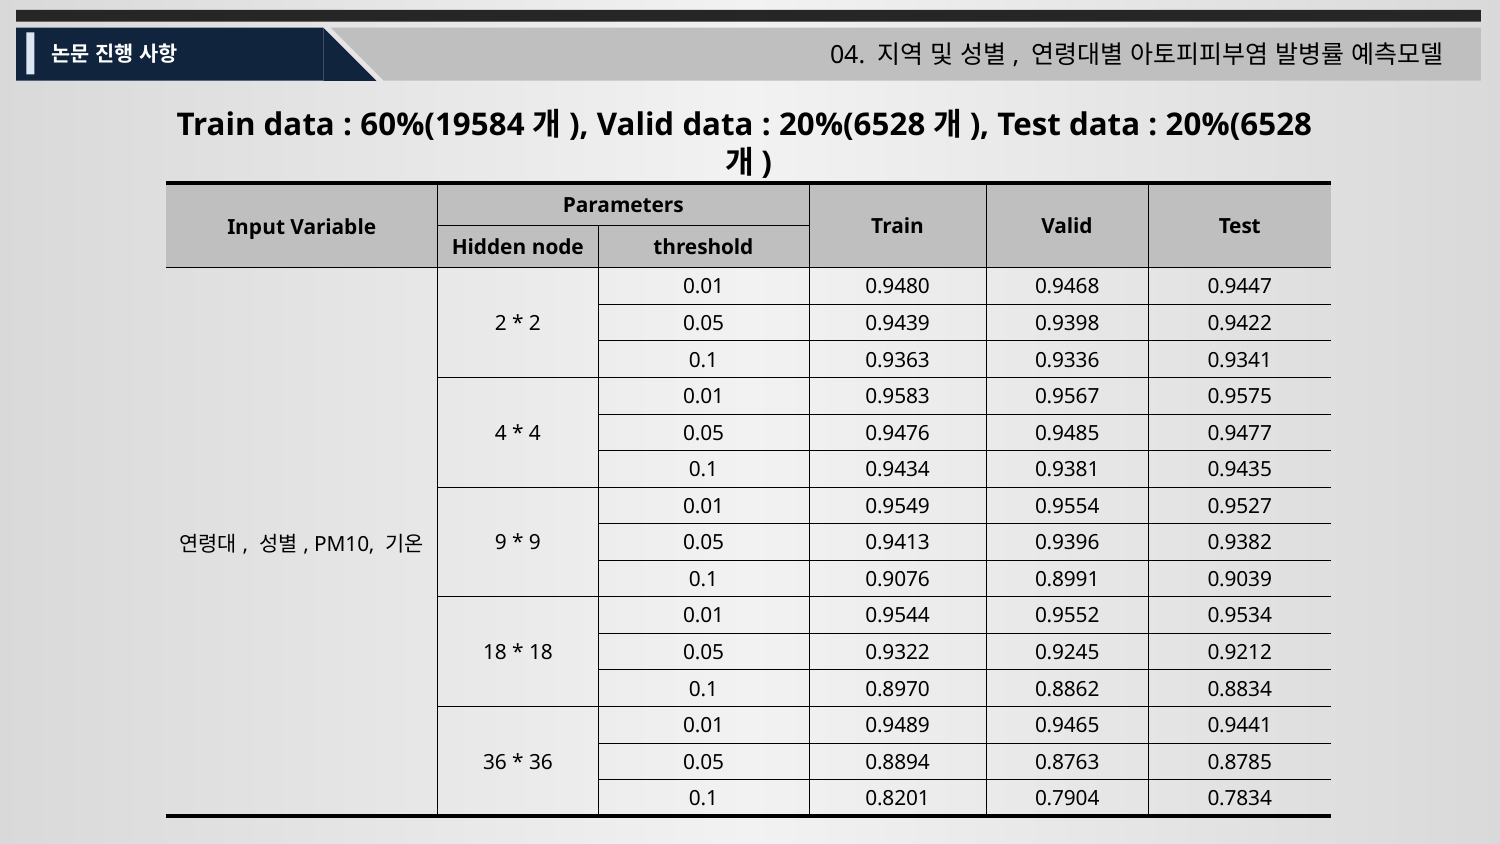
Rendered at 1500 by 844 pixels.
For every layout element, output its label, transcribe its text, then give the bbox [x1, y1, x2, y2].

table_cell 0.8862 [987, 670, 1148, 706]
table_cell 0.9212 [1149, 634, 1331, 669]
table_cell 0.9554 [987, 488, 1148, 523]
text_box Train data : 60%(19584개), Valid data : 20%(6528개), Test data : 20%(6528개) [155, 97, 1342, 187]
table_cell 0.9476 [810, 415, 986, 450]
table_cell 4 * 4 [438, 378, 598, 487]
text_box [24, 30, 37, 76]
table_cell 0.9480 [810, 268, 986, 304]
table_cell 0.9039 [1149, 561, 1331, 596]
table_cell 0.9477 [1149, 415, 1331, 450]
text_box [321, 25, 328, 83]
table_cell 0.05 [599, 634, 809, 669]
table_header Parameters [438, 185, 809, 225]
table_header Valid [987, 185, 1148, 267]
table_cell 9 * 9 [438, 488, 598, 596]
table_cell 0.8763 [987, 744, 1148, 779]
table_cell 0.8834 [1149, 670, 1331, 706]
table_header Train [810, 185, 986, 267]
table_cell 0.9447 [1149, 268, 1331, 304]
table_cell 0.9336 [987, 341, 1148, 377]
table_cell 0.9396 [987, 524, 1148, 560]
table_cell 0.05 [599, 415, 809, 450]
table_cell 0.9567 [987, 378, 1148, 414]
table_cell 36 * 36 [438, 707, 598, 814]
table_cell 연령대, 성별, PM10, 기온 [166, 268, 437, 814]
table_cell 0.7834 [1149, 780, 1331, 814]
table_cell 0.9413 [810, 524, 986, 560]
table_cell 0.9322 [810, 634, 986, 669]
table_cell 0.05 [599, 305, 809, 340]
table_cell 0.8201 [810, 780, 986, 814]
table_header Test [1149, 185, 1331, 267]
table_cell 18 * 18 [438, 597, 598, 706]
table_cell 0.9468 [987, 268, 1148, 304]
table_cell 0.1 [599, 780, 809, 814]
table_cell 0.1 [599, 561, 809, 596]
table_cell 0.01 [599, 707, 809, 743]
table_cell 0.9544 [810, 597, 986, 633]
table_cell 0.9422 [1149, 305, 1331, 340]
table_cell 0.9245 [987, 634, 1148, 669]
text_box 논문 진행 사항 [36, 33, 207, 73]
table_cell 0.9363 [810, 341, 986, 377]
table_cell 0.8991 [987, 561, 1148, 596]
table_cell 0.05 [599, 524, 809, 560]
table_header Input Variable [166, 185, 437, 267]
table_cell 0.7904 [987, 780, 1148, 814]
text_box [14, 26, 321, 83]
table_cell 0.9489 [810, 707, 986, 743]
table_cell threshold [599, 226, 809, 267]
table_cell 0.8970 [810, 670, 986, 706]
table_cell 0.1 [599, 341, 809, 377]
table_cell 0.9485 [987, 415, 1148, 450]
table_cell 0.8785 [1149, 744, 1331, 779]
text_box [14, 8, 1483, 24]
table_cell 0.9552 [987, 597, 1148, 633]
table_cell 0.01 [599, 488, 809, 523]
table_cell 0.9076 [810, 561, 986, 596]
table_cell 0.01 [599, 597, 809, 633]
table_cell 0.9382 [1149, 524, 1331, 560]
table_cell 0.9441 [1149, 707, 1331, 743]
table_cell 0.9381 [987, 451, 1148, 487]
table_cell 0.1 [599, 670, 809, 706]
table_cell 0.9341 [1149, 341, 1331, 377]
table_cell 0.9435 [1149, 451, 1331, 487]
table_cell 0.05 [599, 744, 809, 779]
table_cell Hidden node [438, 226, 598, 267]
table_cell 0.9583 [810, 378, 986, 414]
table_cell 0.9434 [810, 451, 986, 487]
table_cell 0.8894 [810, 744, 986, 779]
table_cell 0.9439 [810, 305, 986, 340]
table_cell 0.9549 [810, 488, 986, 523]
table_cell 0.9398 [987, 305, 1148, 340]
table_cell 0.1 [599, 451, 809, 487]
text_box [330, 27, 1482, 81]
table_cell 2 * 2 [438, 268, 598, 377]
table_cell 0.9465 [987, 707, 1148, 743]
table_cell 0.9527 [1149, 488, 1331, 523]
table_cell 0.01 [599, 268, 809, 304]
table_cell 0.9534 [1149, 597, 1331, 633]
table_cell 0.9575 [1149, 378, 1331, 414]
table_cell 0.01 [599, 378, 809, 414]
